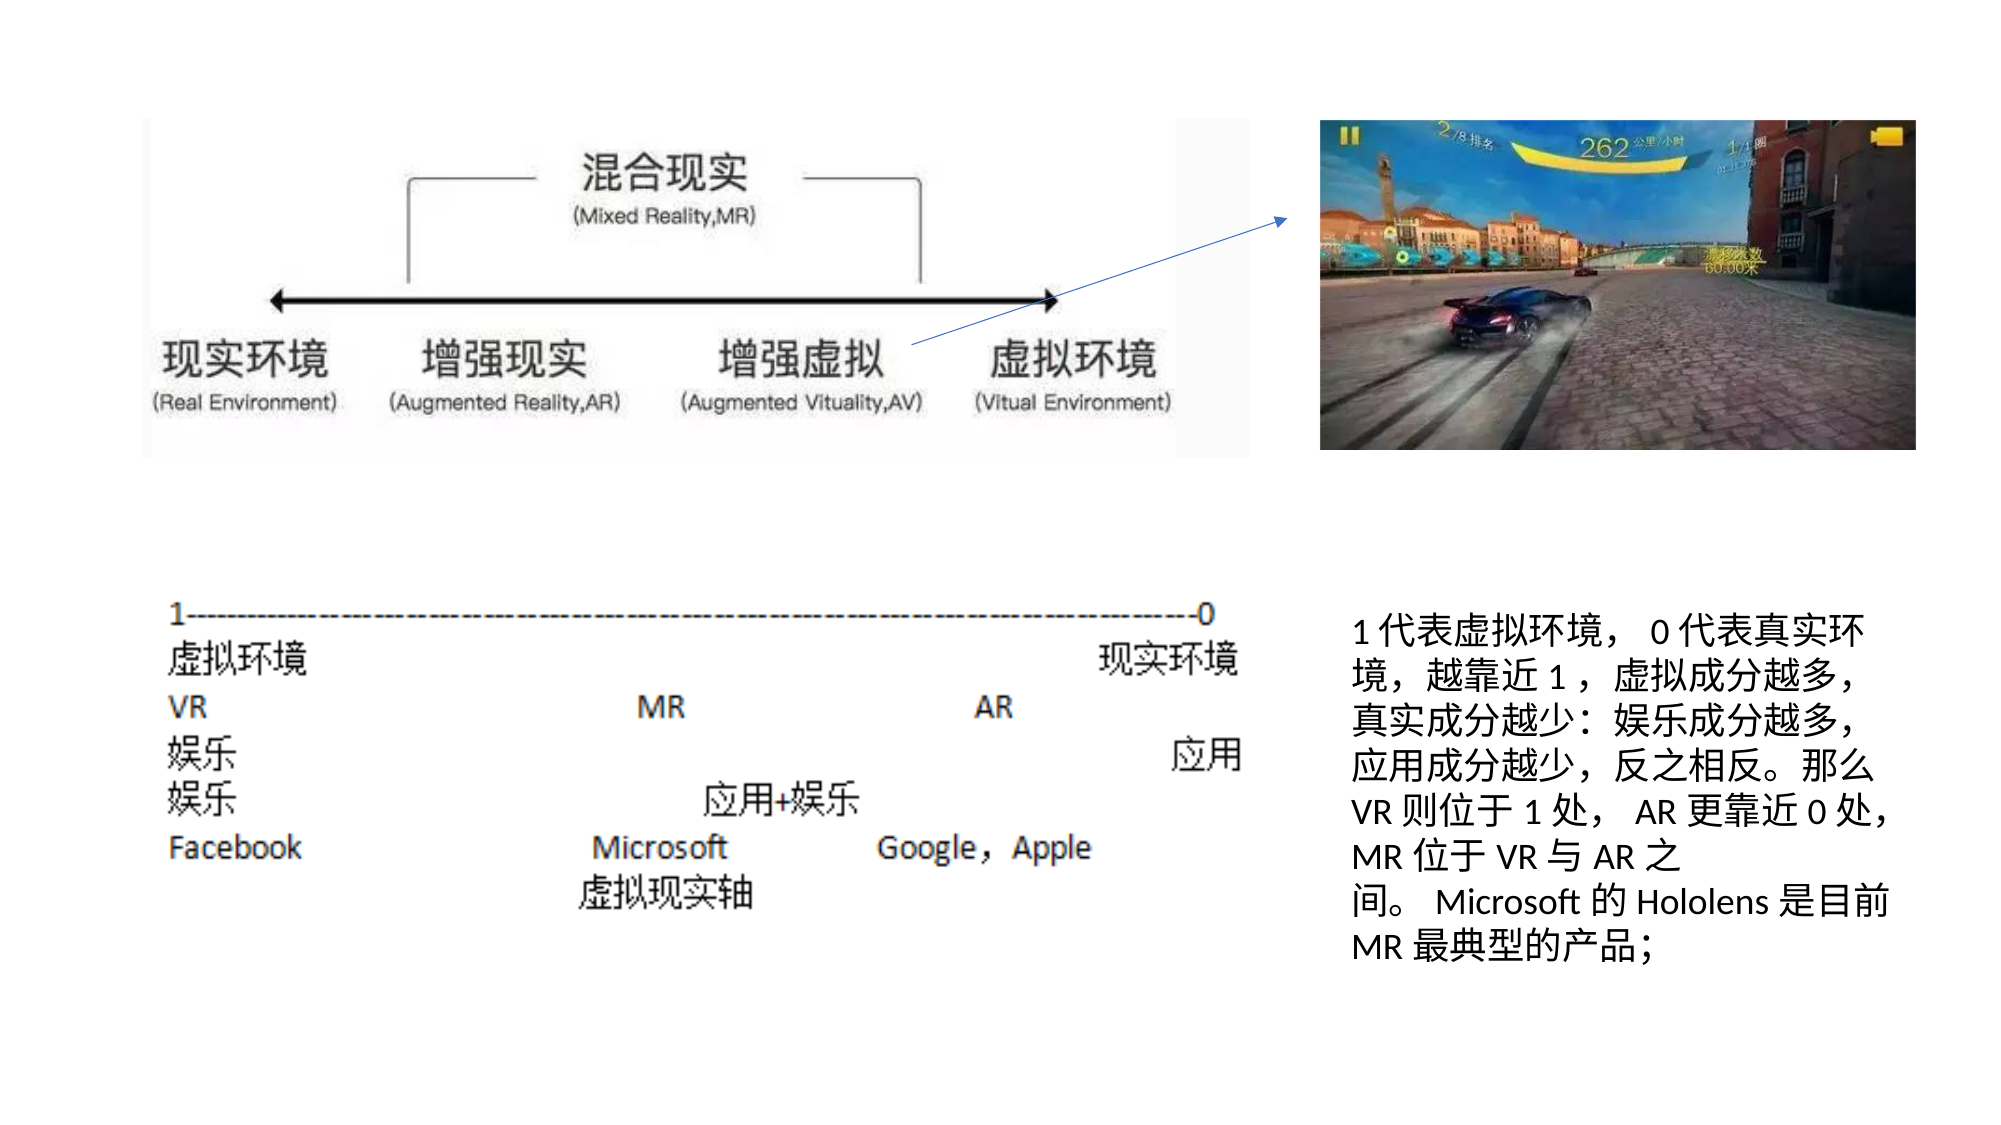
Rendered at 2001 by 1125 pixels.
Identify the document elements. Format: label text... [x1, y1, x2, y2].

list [142, 118, 1249, 459]
text_box 1代表虚拟环境，0代表真实环境，越靠近1，虚拟成分越多，真实成分越少：娱乐成分越多，应用成分越少，反之相反。那么VR则位于1处，AR更靠近0处，MR位于VR与AR之间。Microsoft的Hololens是目前MR最典型的产品； [1336, 599, 1917, 975]
picture [1318, 118, 1917, 450]
picture [109, 573, 1288, 960]
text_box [911, 218, 1288, 345]
